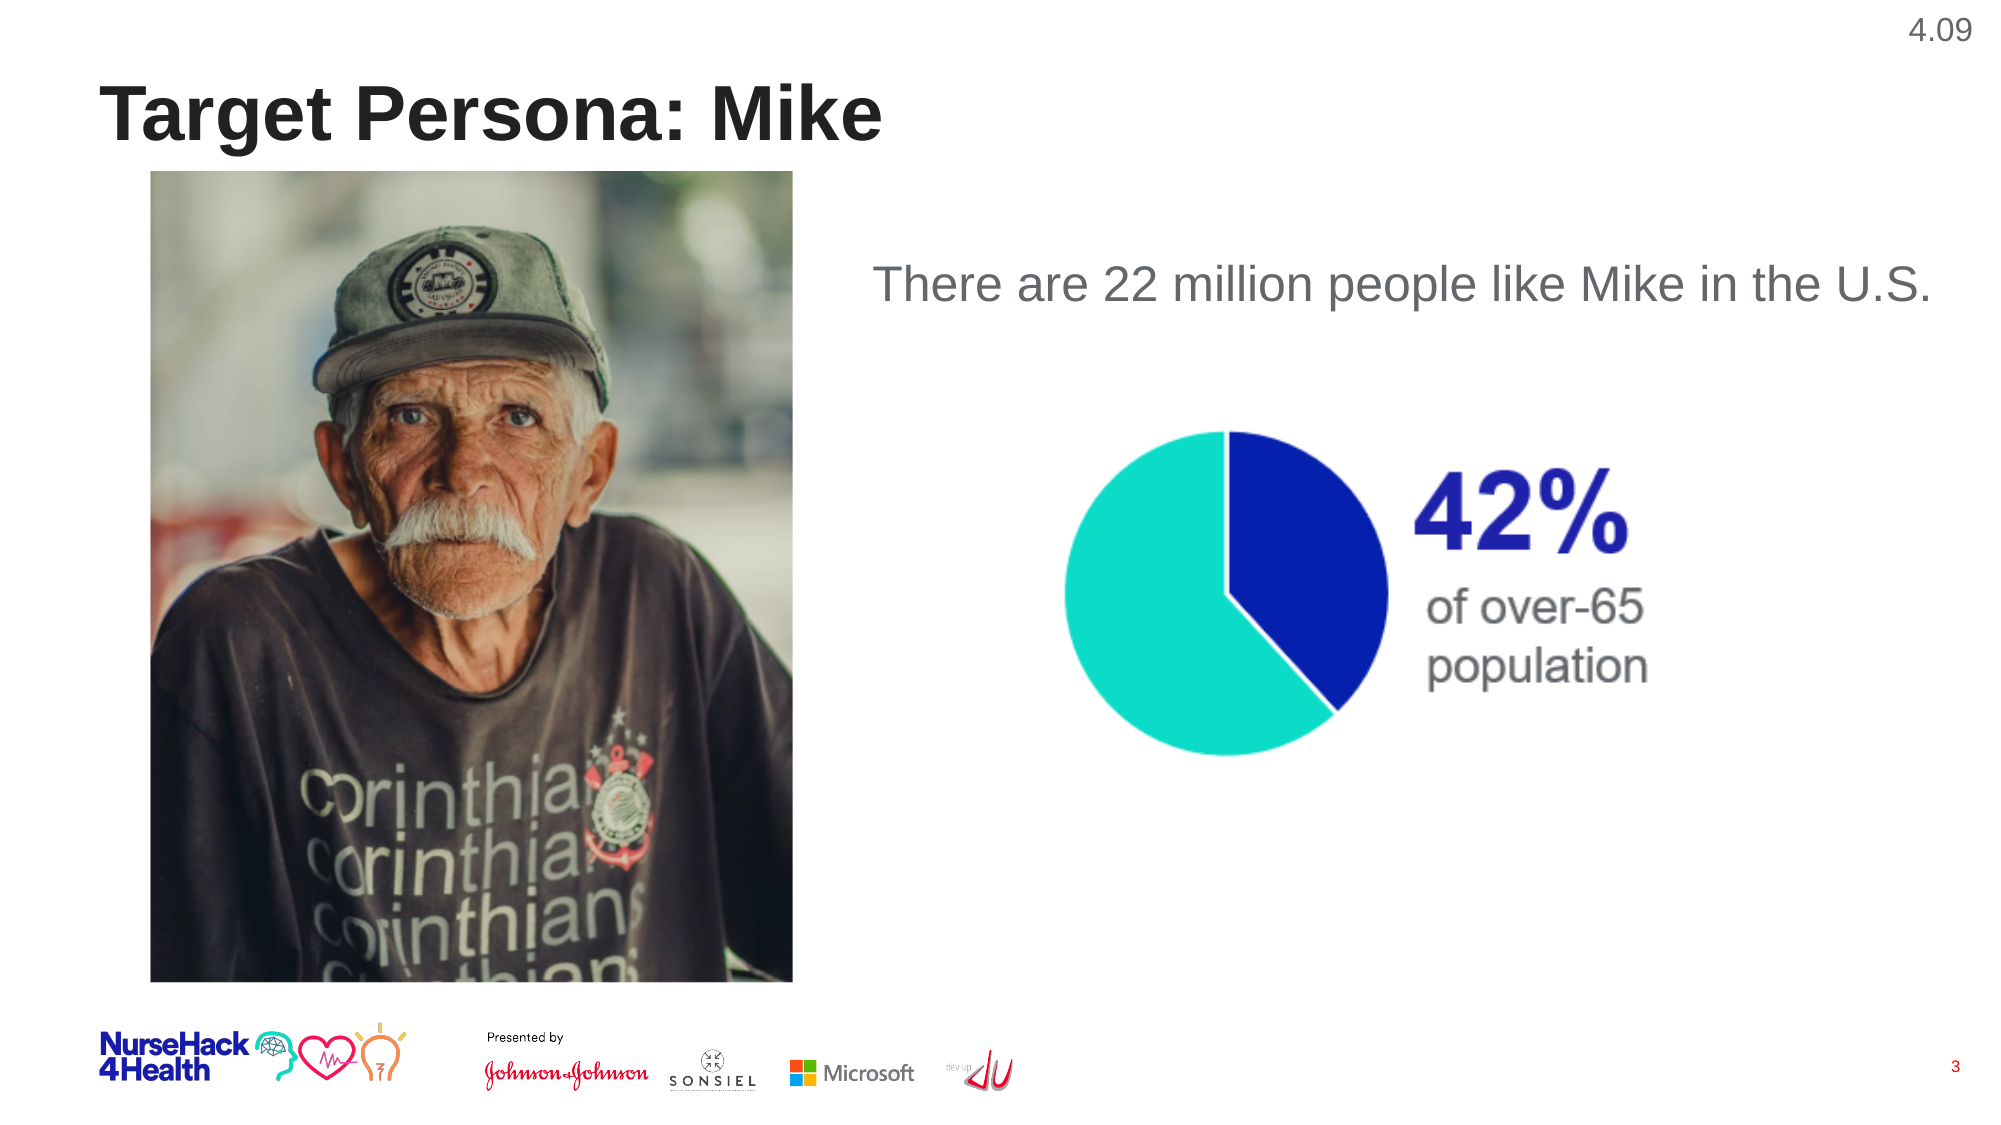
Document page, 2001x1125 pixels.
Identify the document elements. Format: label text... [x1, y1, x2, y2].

text_box 4.09 [1900, 0, 1996, 56]
picture [430, 1011, 1071, 1125]
picture [139, 170, 807, 993]
title Target Persona: Mike [98, 61, 1451, 158]
picture [1036, 389, 1752, 808]
list There are 22 million people like Mike in the U.S. [857, 170, 1949, 758]
slide_number 3 [1900, 1038, 1976, 1094]
